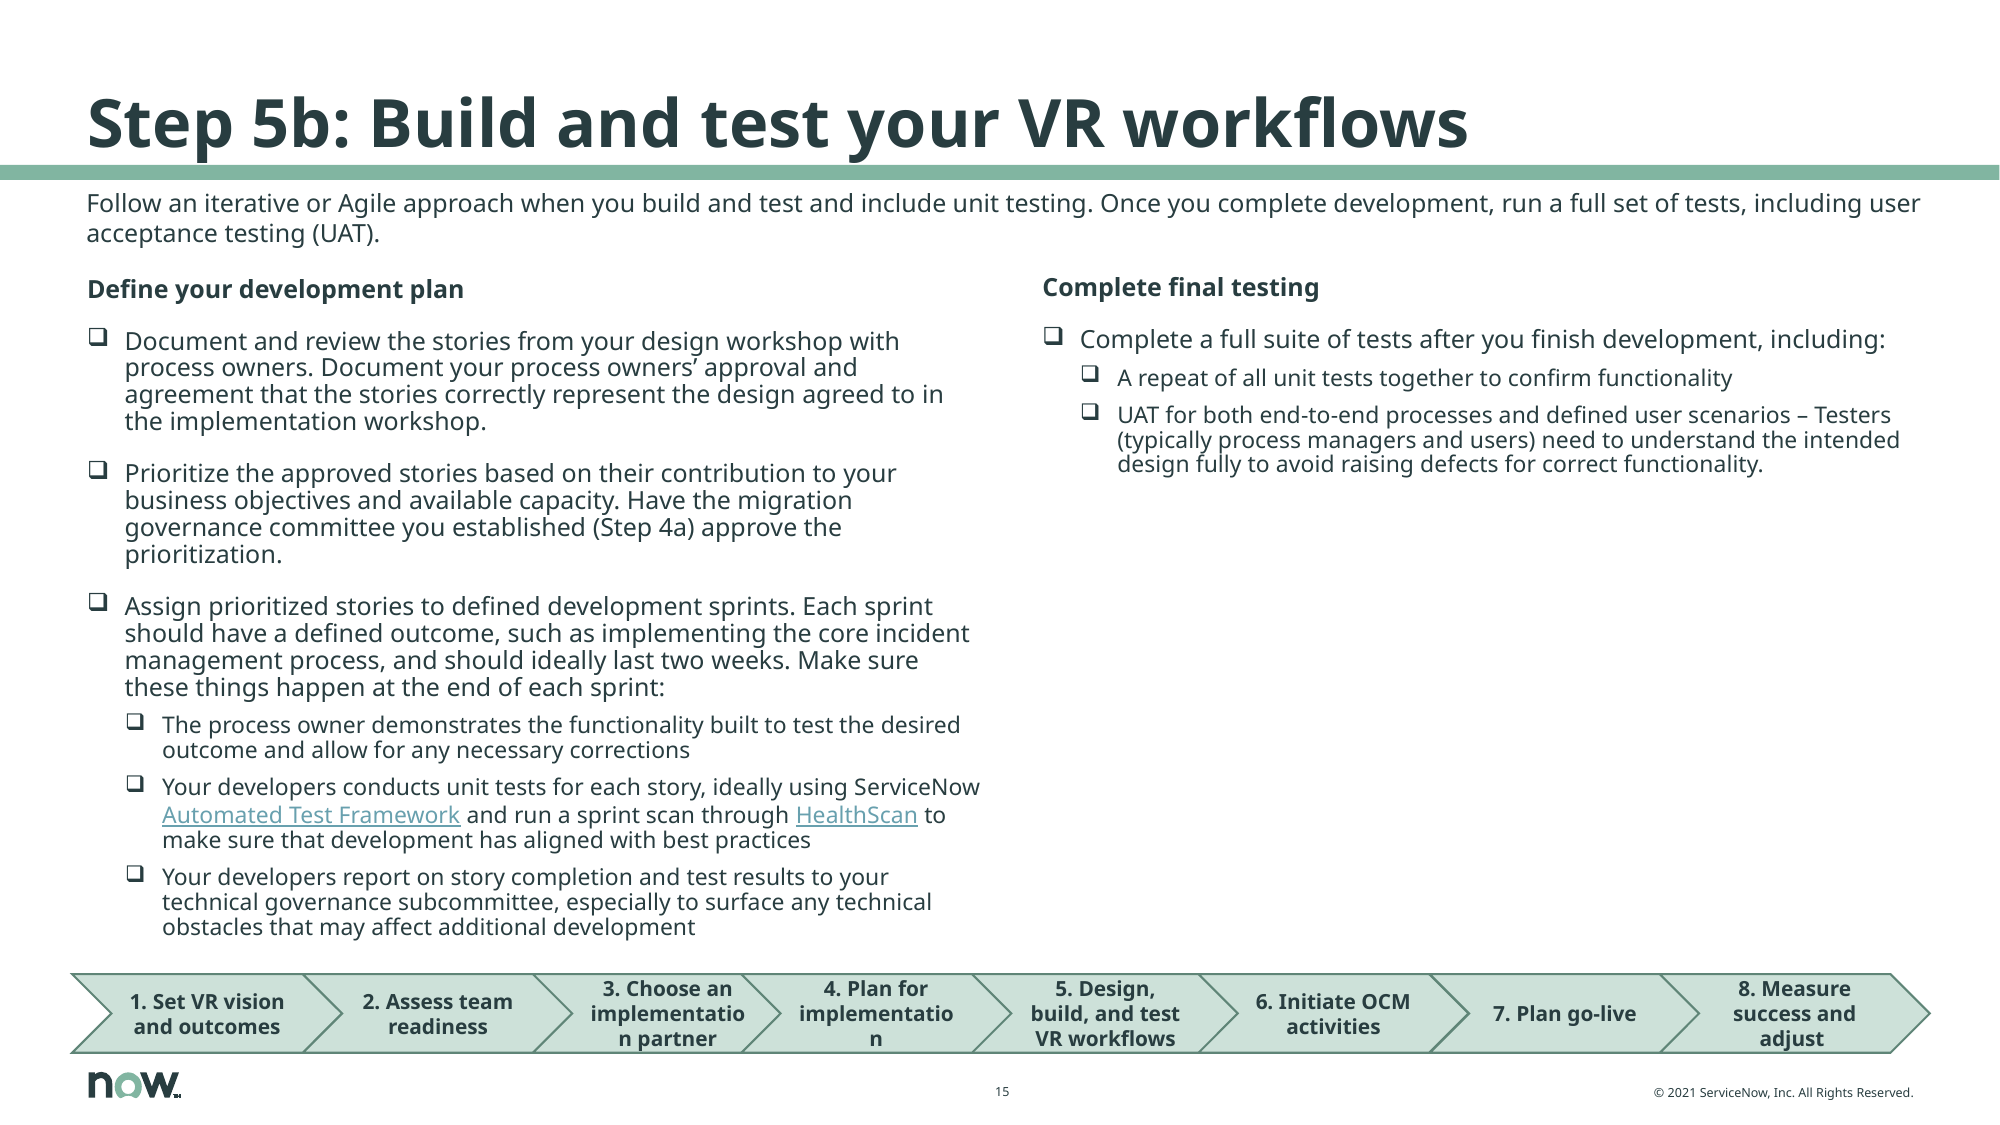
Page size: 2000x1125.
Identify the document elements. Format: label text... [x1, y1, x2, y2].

text_box [0, 164, 2000, 181]
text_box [72, 974, 1930, 1053]
text_box Follow an iterative or Agile approach when you build and test and include unit testing. Once you complete development, run a full set of tests, including user acceptance testing (UAT). [71, 180, 1960, 255]
text_box Complete final testing Complete a full suite of tests after you finish development, including: A repeat of all unit tests together to confirm functionality UAT for both end-to-end processes and defined user scenarios – Testers (typically process managers and users) need to understand the intended design fully to avoid raising defects for correct functionality. [1027, 267, 1955, 909]
text_box Define your development plan Document and review the stories from your design workshop with process owners. Document your process owners’ approval and agreement that the stories correctly represent the design agreed to in the implementation workshop. Prioritize the approved stories based on their contribution to your business objectives and available capacity. Have the migration governance committee you established (Step 4a) approve the prioritization. Assign prioritized stories to defined development sprints. Each sprint should have a defined outcome, such as implementing the core incident management process, and should ideally last two weeks. Make sure these things happen at the end of each sprint: The process owner demonstrates the functionality built to test the desired outcome and allow for any necessary corrections Your developers conducts unit tests for each story, ideally using ServiceNow Automated Test Framework and run a sprint scan through HealthScan to make sure that development has aligned with best practices Your developers report on story completion and test results to your technical governance subcommittee, especially to surface any technical obstacles that may affect additional development [72, 269, 1000, 973]
title Step 5b: Build and test your VR workflows [71, 51, 1952, 161]
